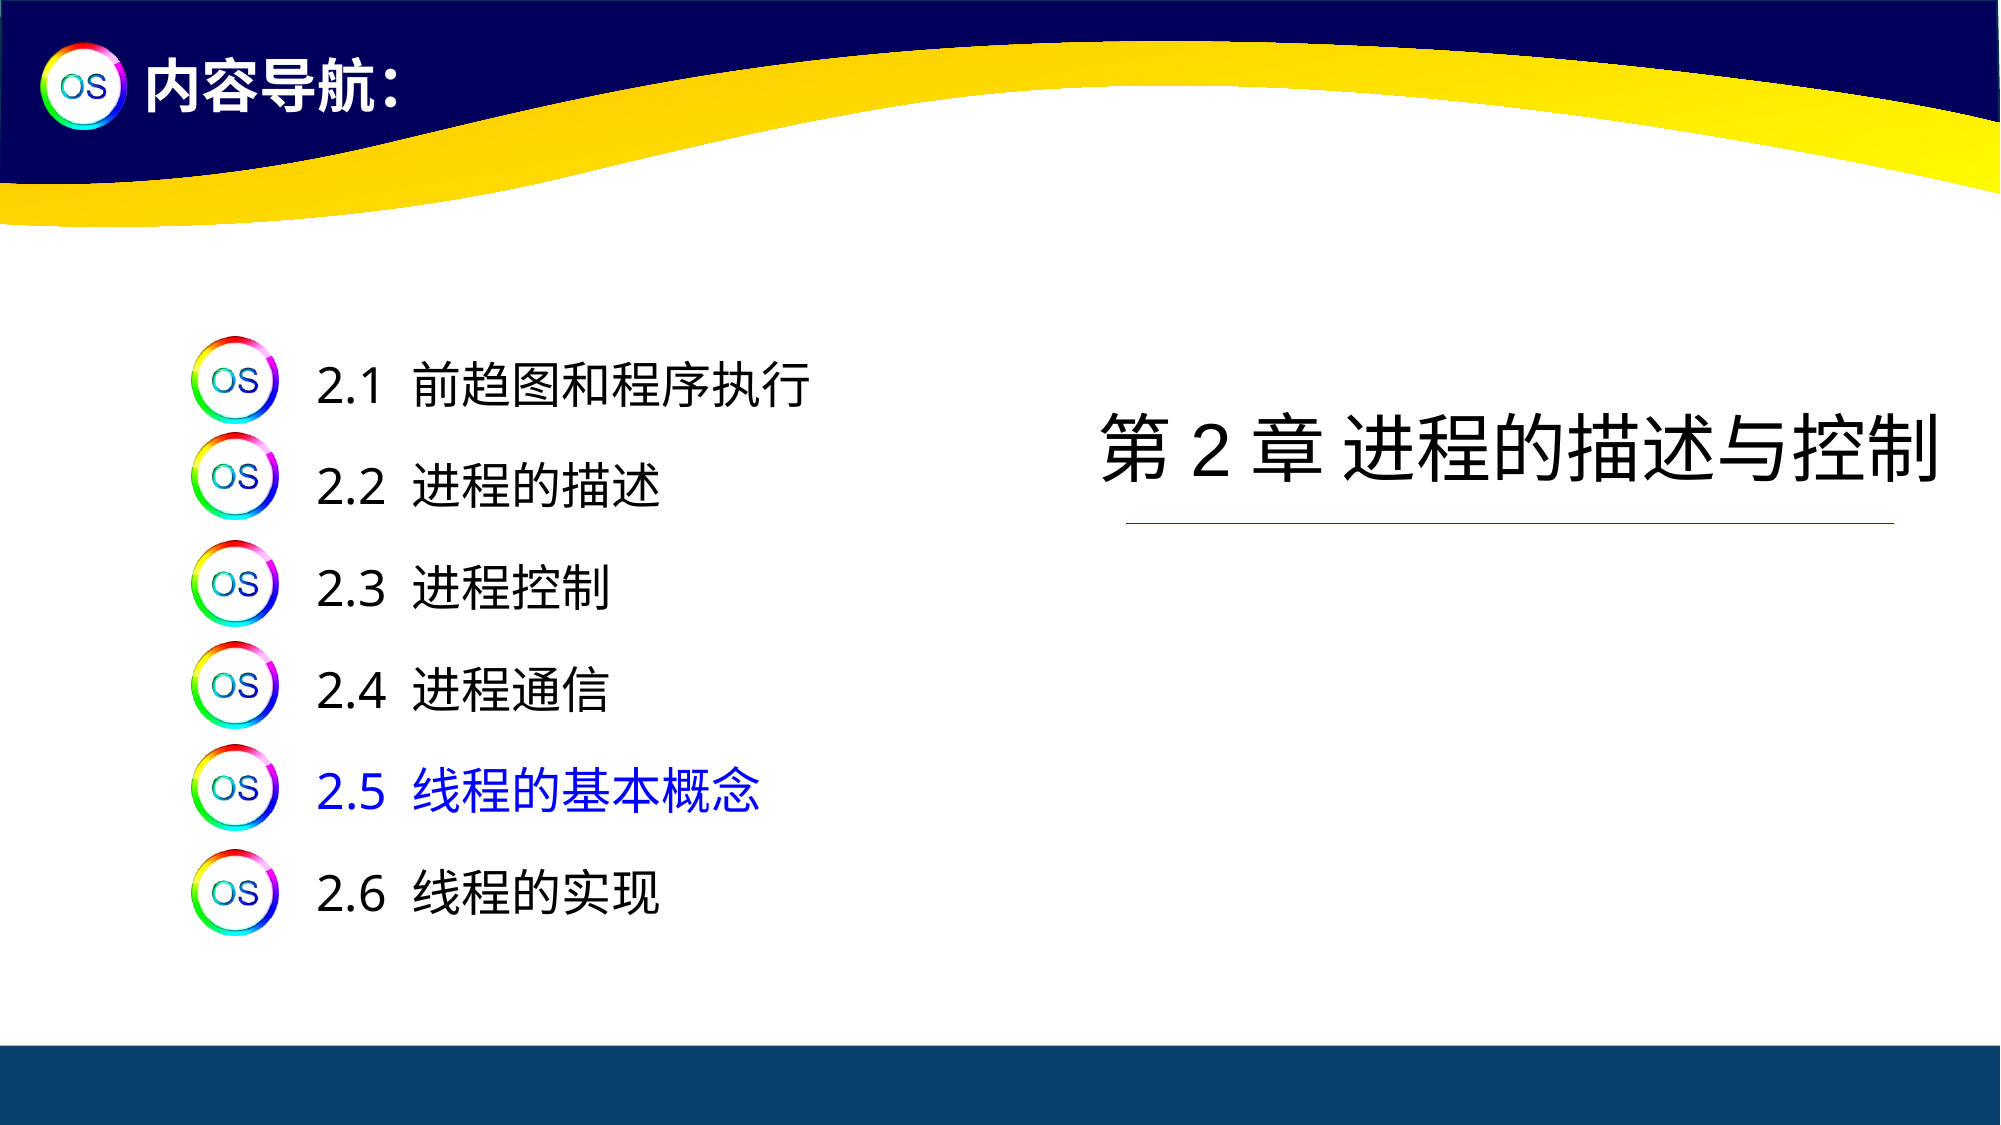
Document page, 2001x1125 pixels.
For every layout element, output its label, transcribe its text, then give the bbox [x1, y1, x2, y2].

picture [40, 42, 127, 130]
text_box 2.5 线程的基本概念 [301, 752, 854, 827]
picture [191, 744, 279, 831]
picture [191, 540, 279, 627]
text_box 2.1 前趋图和程序执行 [301, 345, 874, 421]
picture [191, 432, 279, 520]
picture [191, 641, 279, 729]
text_box 2.3 进程控制 [301, 549, 874, 624]
text_box [0, 41, 2000, 227]
text_box [0, 1045, 2000, 1125]
text_box 2.4 进程通信 [301, 650, 874, 726]
text_box 2.2 进程的描述 [301, 447, 906, 523]
text_box [0, 0, 2000, 184]
text_box 第2章 进程的描述与控制 [1082, 394, 1957, 500]
text_box 2.6 线程的实现 [301, 853, 906, 929]
picture [191, 849, 279, 936]
text_box 内容导航： [128, 42, 450, 127]
picture [191, 336, 279, 424]
text_box Date [109, 919, 1890, 968]
